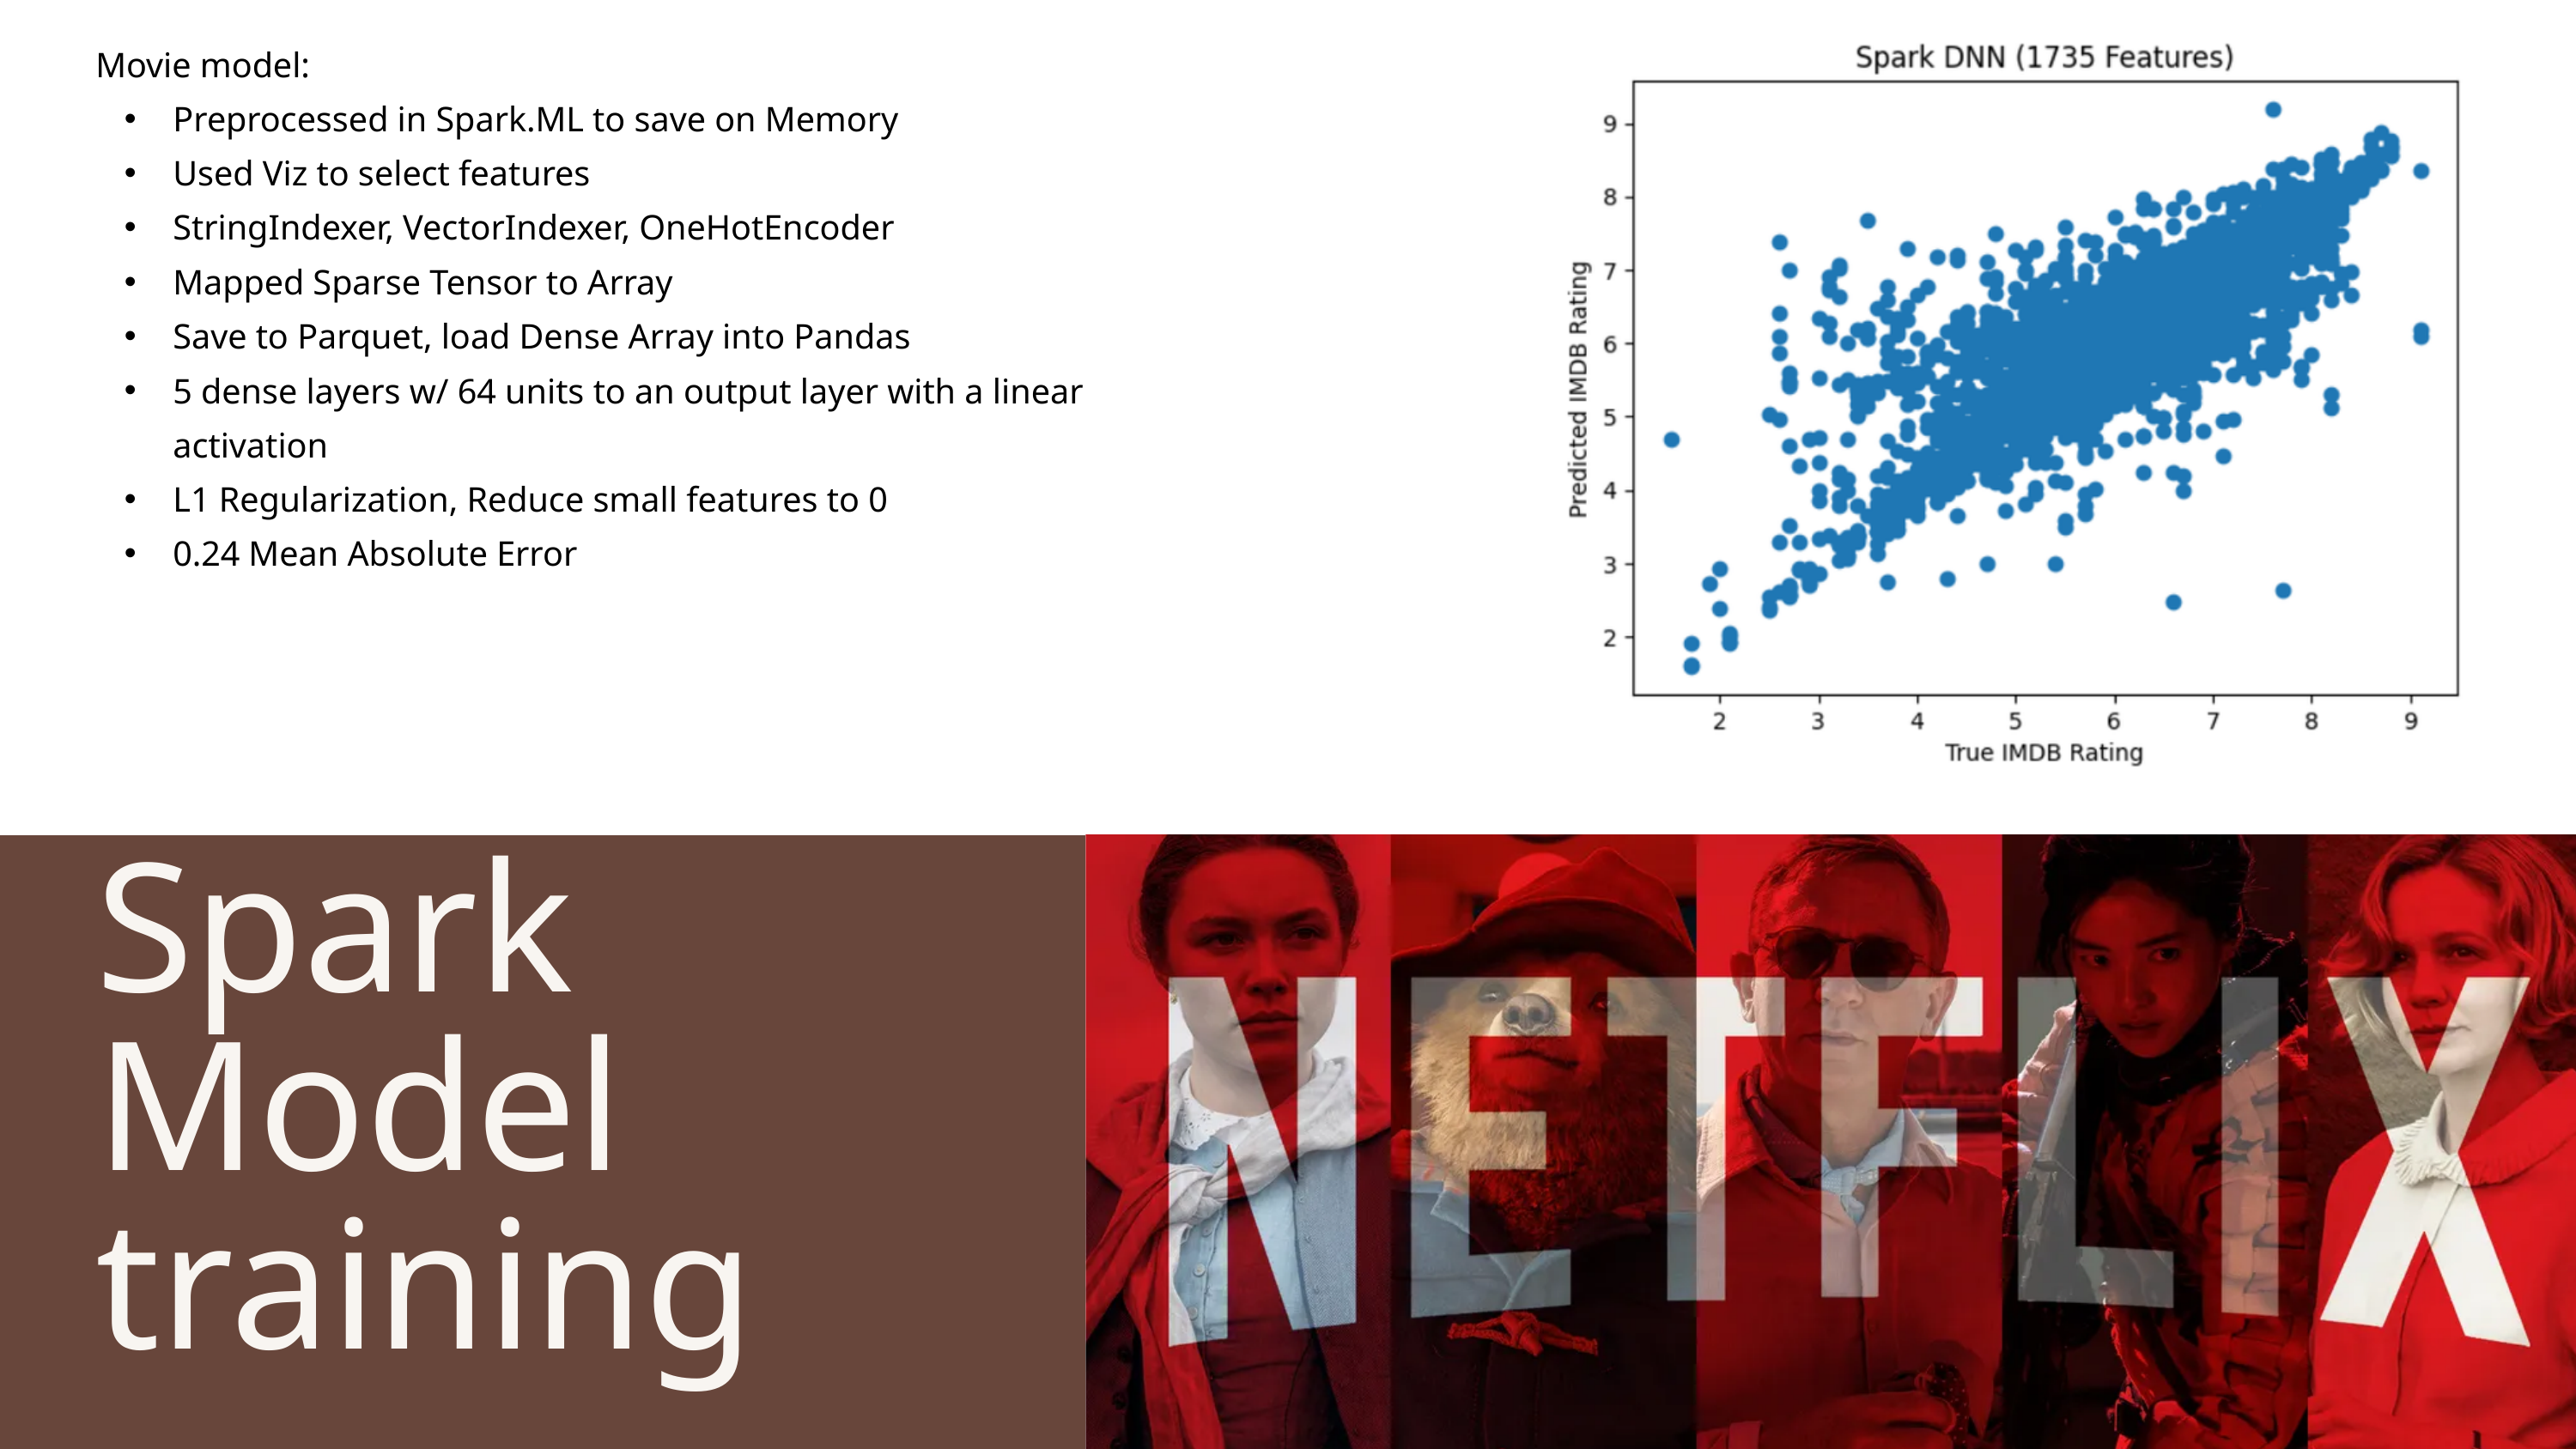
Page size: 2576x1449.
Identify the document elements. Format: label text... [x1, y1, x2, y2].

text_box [1085, 834, 2576, 1449]
text_box Movie model: Preprocessed in Spark.ML to save on Memory Used Viz to select features StringIndexer, VectorIndexer, OneHotEncoder Mapped Sparse Tensor to Array Save to Parquet, load Dense Array into Pandas 5 dense layers w/ 64 units to an output layer with a linear activation L1 Regularization, Reduce small features to 0 0.24 Mean Absolute Error [95, 29, 1194, 680]
picture [1556, 29, 2470, 779]
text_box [0, 834, 1084, 1449]
